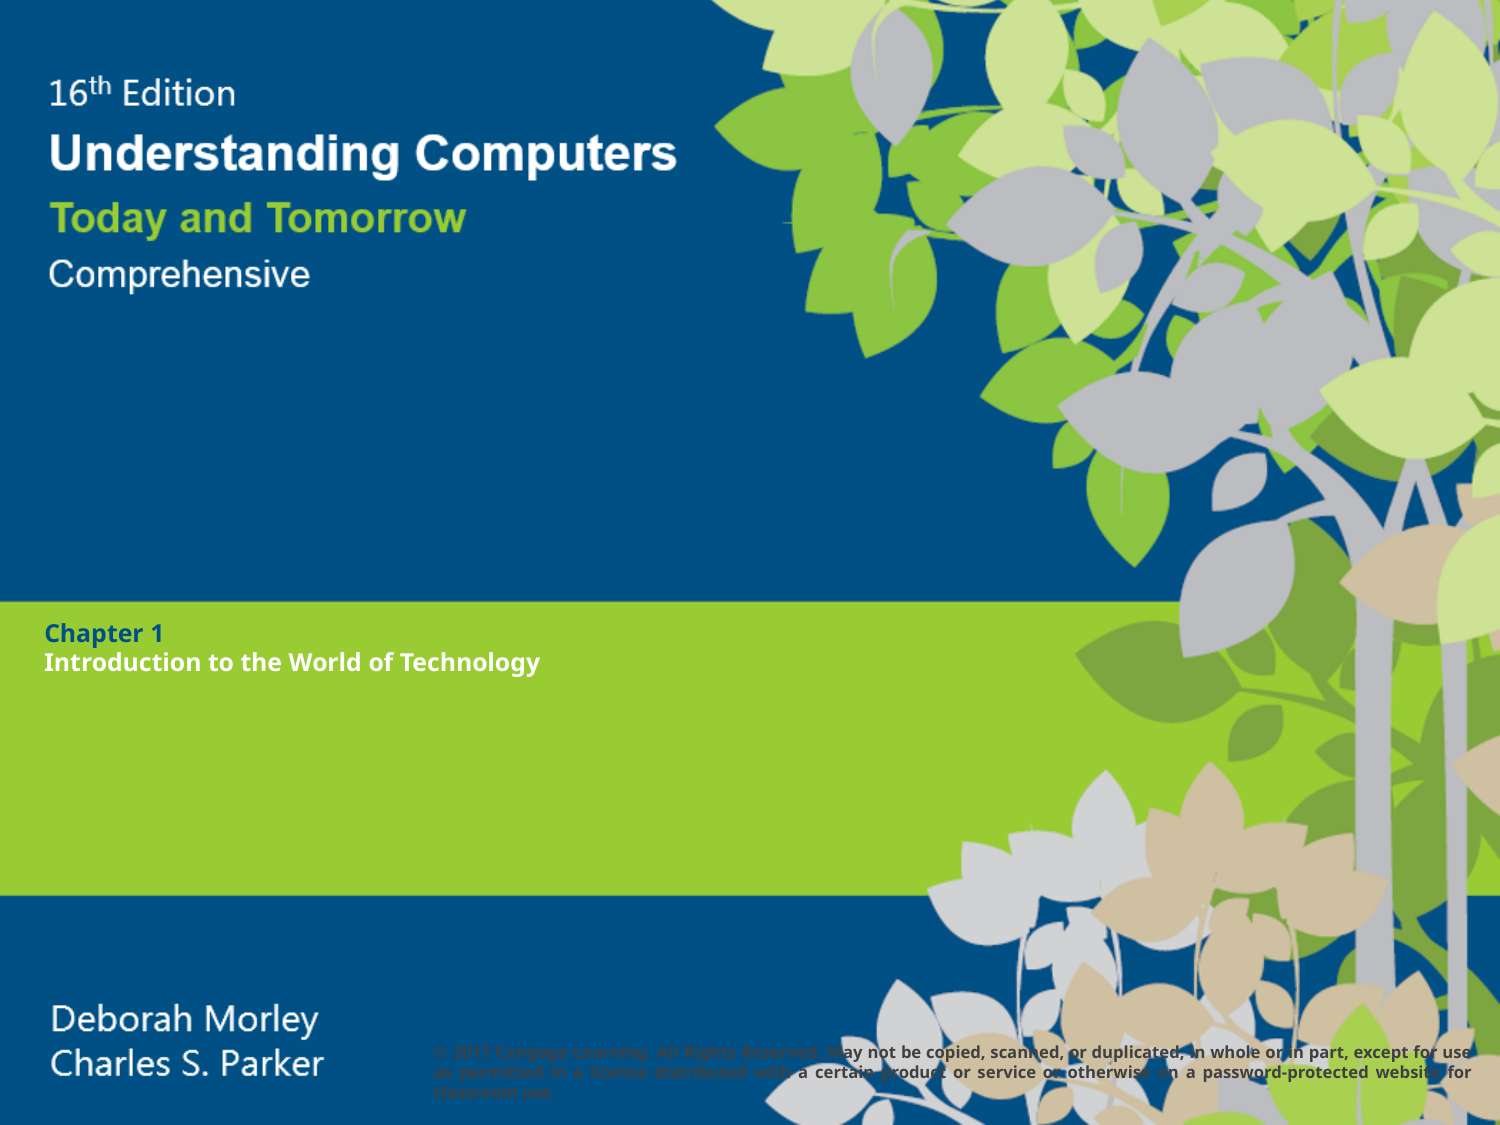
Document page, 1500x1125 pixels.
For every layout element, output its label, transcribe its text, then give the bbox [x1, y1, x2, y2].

footer © 2017 Cengage Learning. All Rights Reserved. May not be copied, scanned, or duplicated, in whole or in part, except for use as permitted in a license distributed with a certain product or service or otherwise on a password-protected website for classroom use. [419, 1035, 1489, 1095]
picture [0, 0, 1500, 1125]
title Chapter 1 Introduction to the World of Technology [29, 609, 1081, 717]
